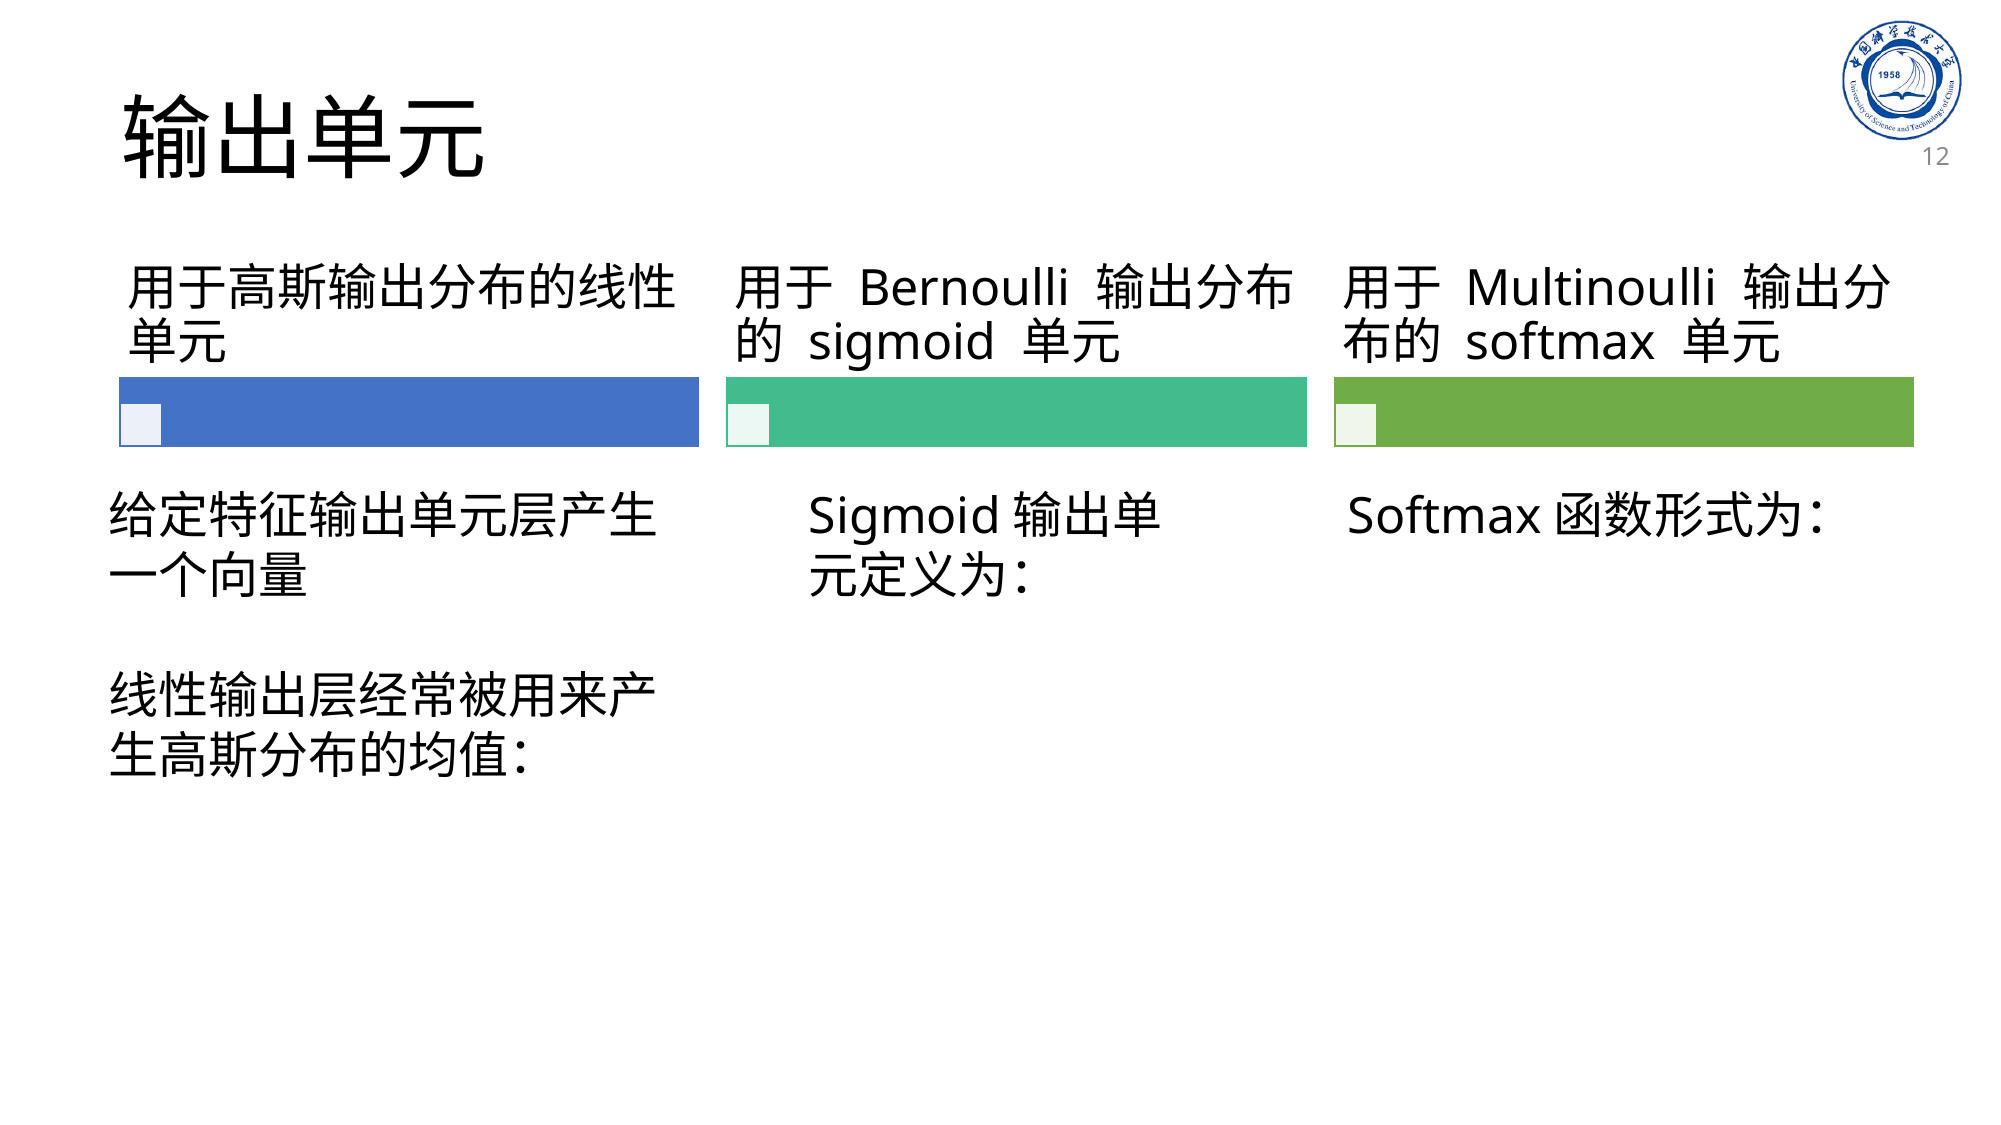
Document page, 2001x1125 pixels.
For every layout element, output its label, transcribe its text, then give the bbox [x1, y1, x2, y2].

slide_number 12 [1514, 127, 1965, 188]
title 输出单元 [105, 59, 1900, 223]
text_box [118, 255, 1915, 562]
picture [1839, 17, 1965, 127]
